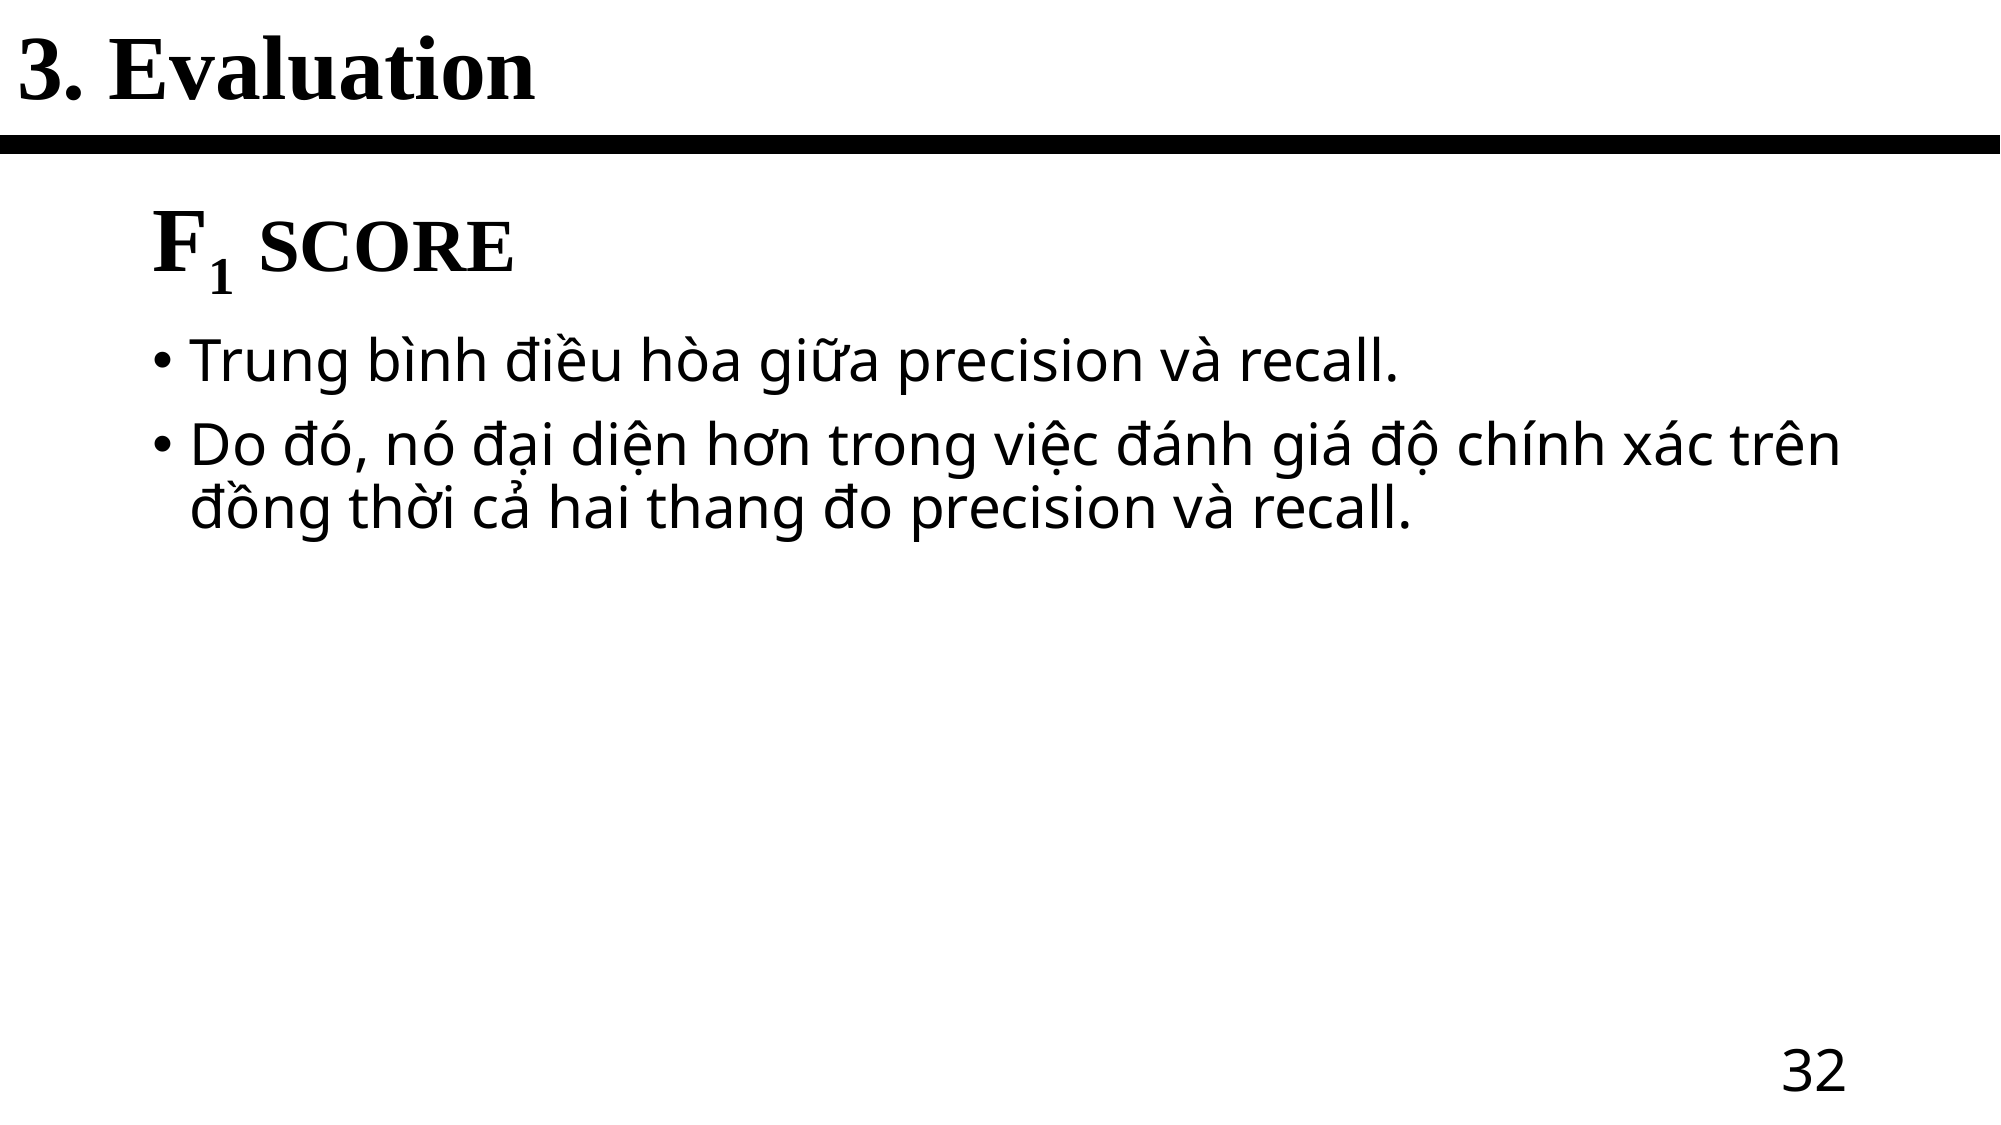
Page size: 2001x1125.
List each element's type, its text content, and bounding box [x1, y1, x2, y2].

slide_number 32 [1412, 1042, 1863, 1103]
text_box 3. Evaluation [2, 0, 553, 126]
title F1 SCORE [137, 156, 1863, 319]
